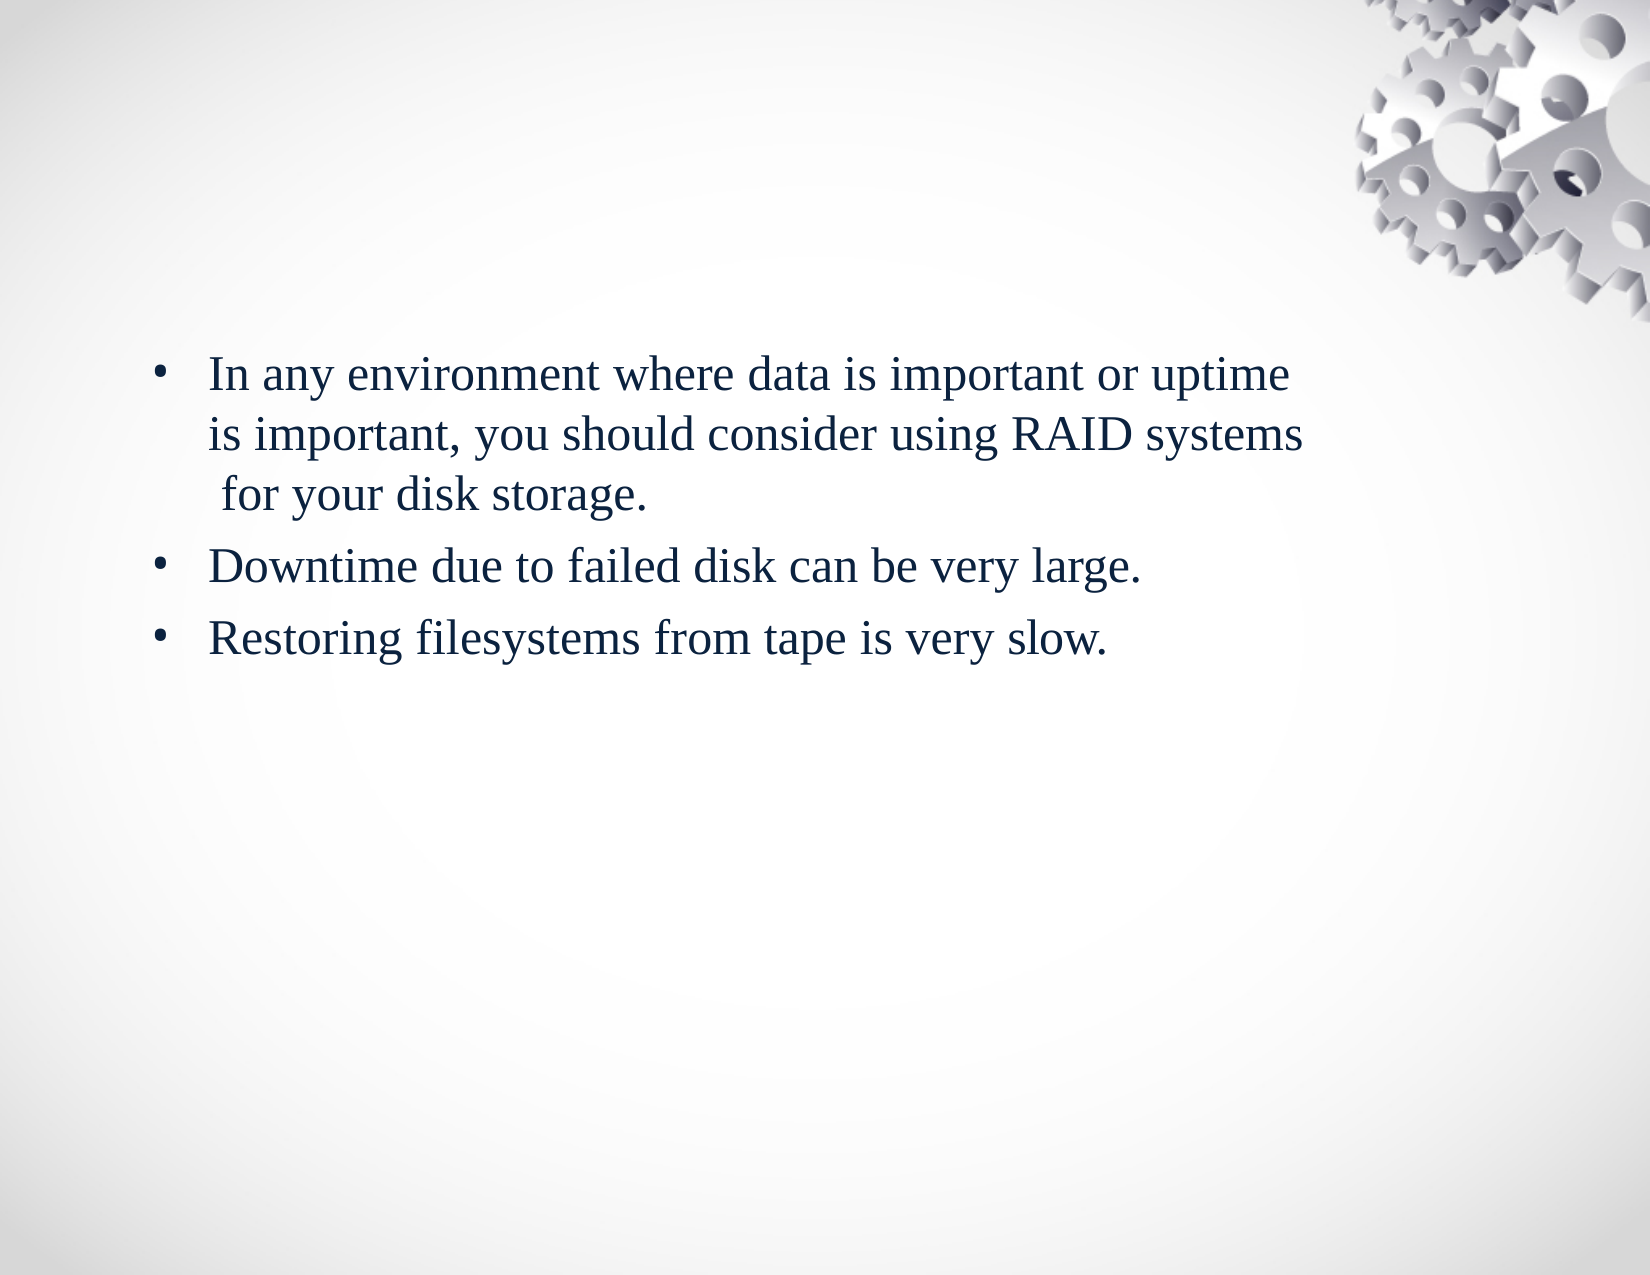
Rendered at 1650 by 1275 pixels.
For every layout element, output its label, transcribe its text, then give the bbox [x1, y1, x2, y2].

picture [0, 0, 1650, 1275]
text_box In any environment where data is important or uptime is important, you should consider using RAID systems for your disk storage. Downtime due to failed disk can be very large. Restoring filesystems from tape is very slow. [149, 338, 1305, 665]
